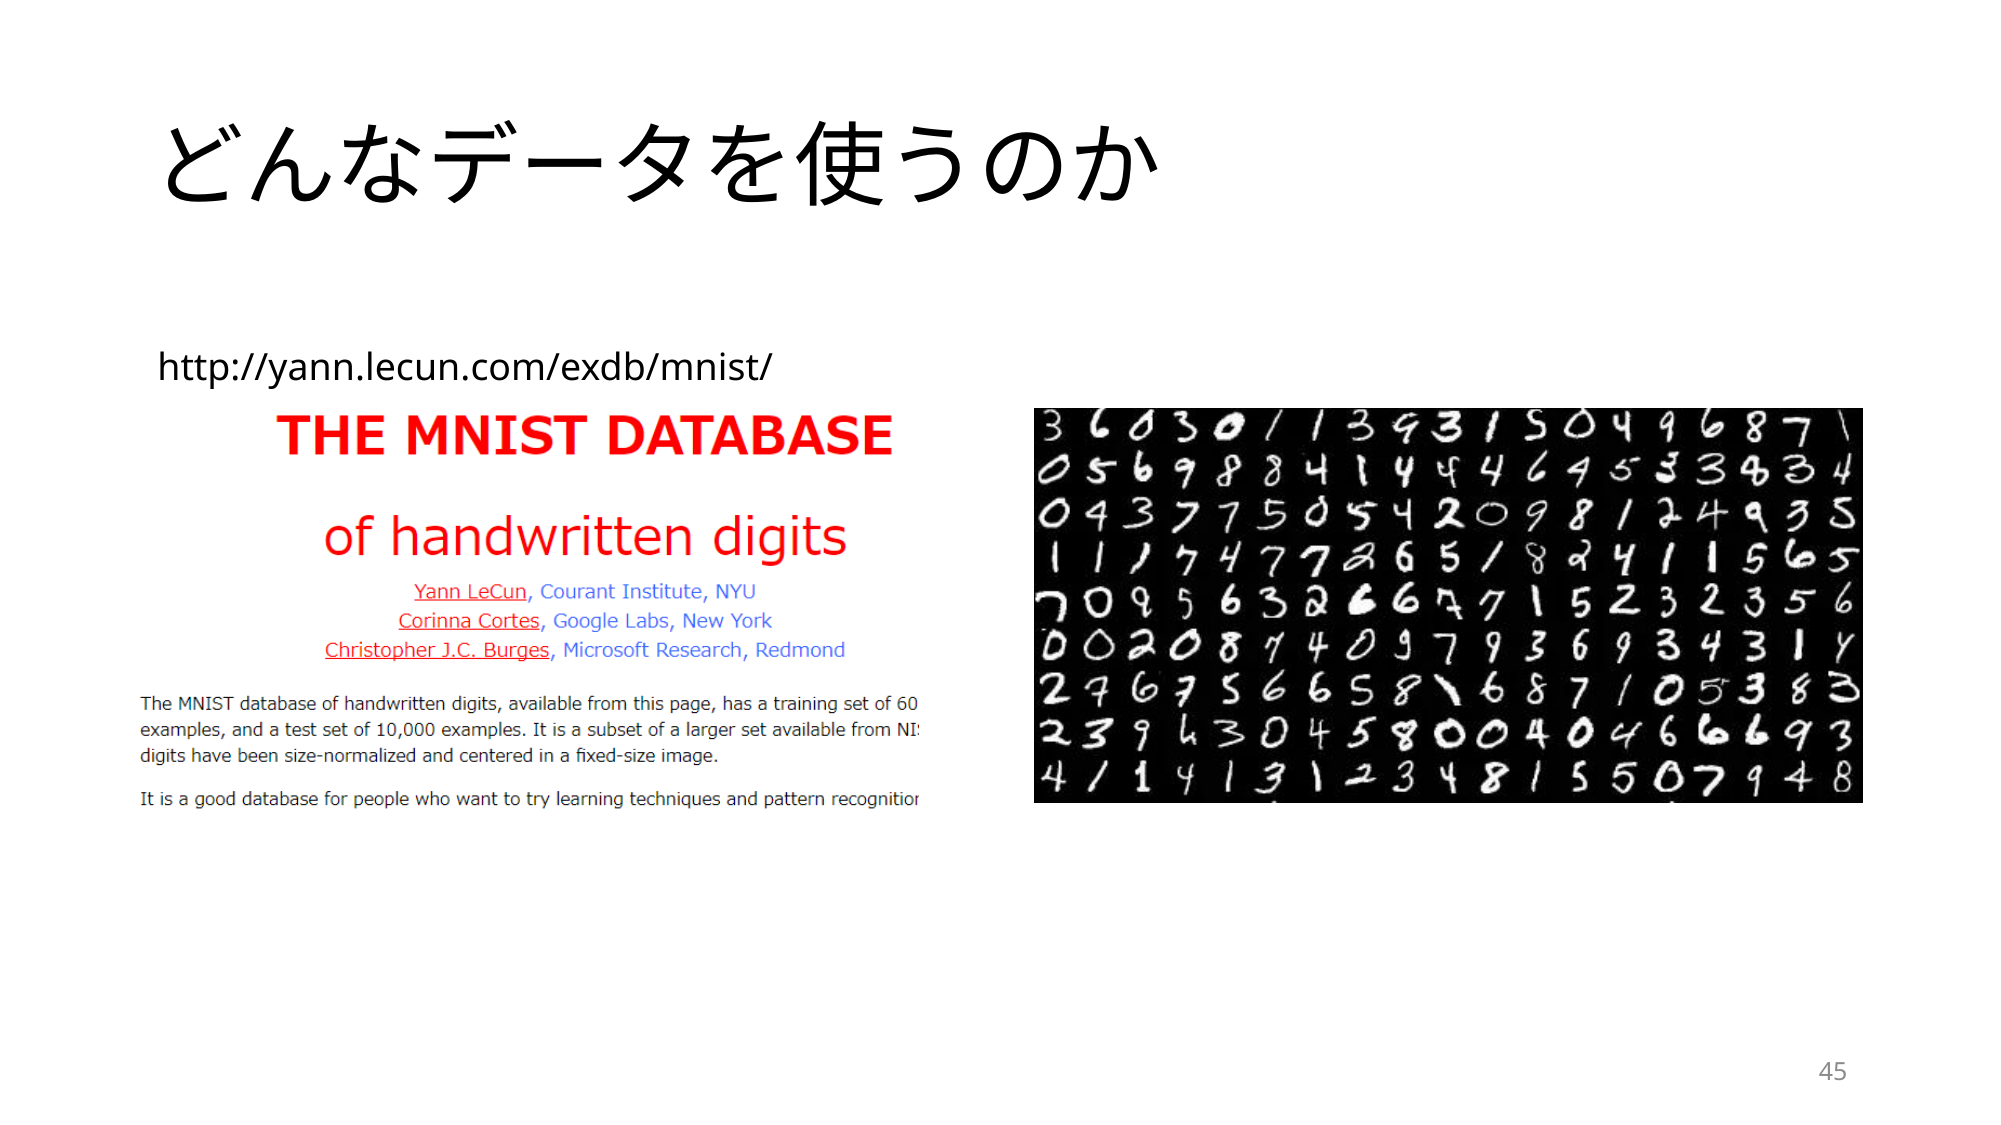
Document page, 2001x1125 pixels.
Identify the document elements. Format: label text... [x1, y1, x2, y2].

picture [1034, 408, 1863, 803]
picture [137, 396, 919, 816]
text_box http://yann.lecun.com/exdb/mnist/ [142, 335, 789, 396]
title どんなデータを使うのか [137, 59, 1863, 278]
slide_number 45 [1412, 1042, 1863, 1103]
